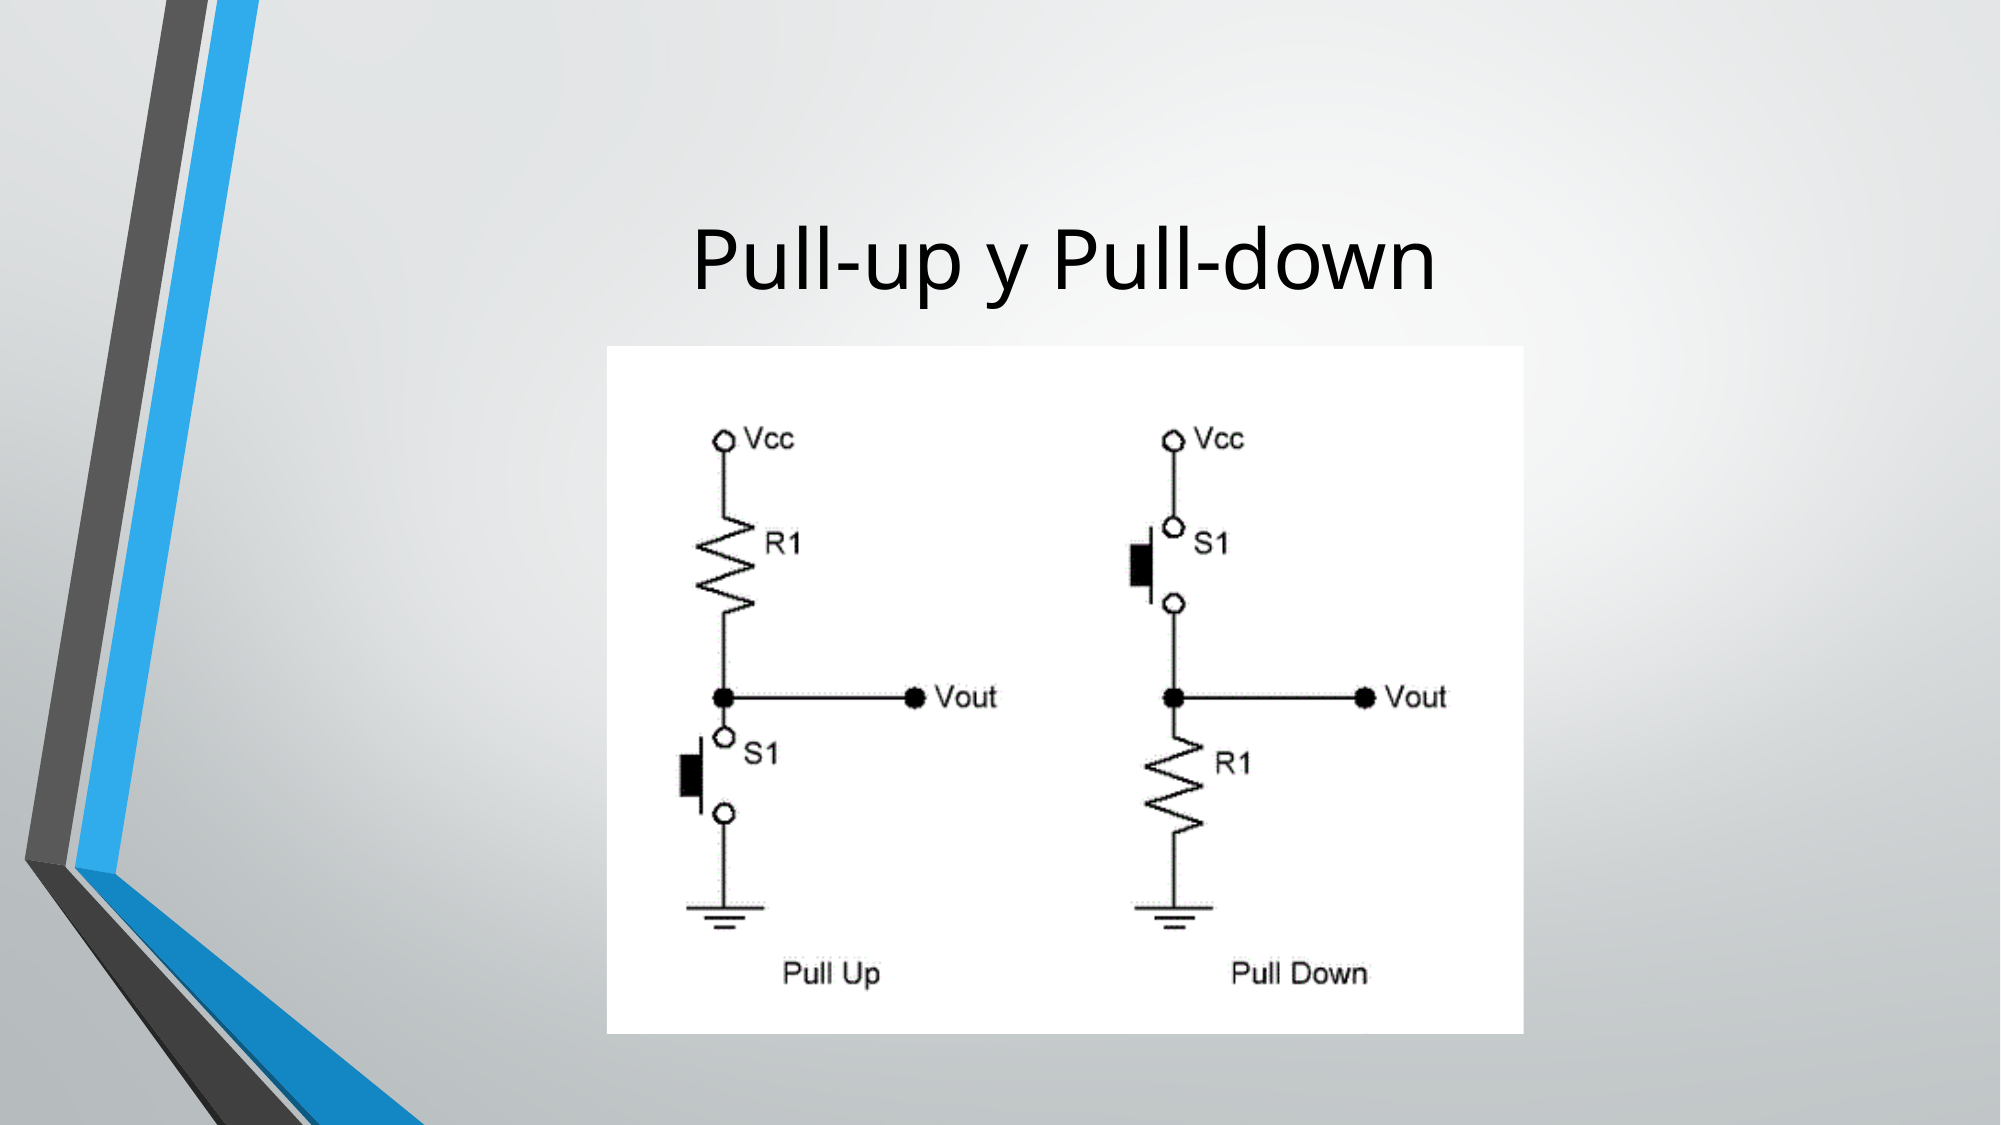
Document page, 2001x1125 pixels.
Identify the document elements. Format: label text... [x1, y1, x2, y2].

picture [606, 346, 1524, 1034]
title Pull-up y Pull-down [243, 112, 1887, 400]
